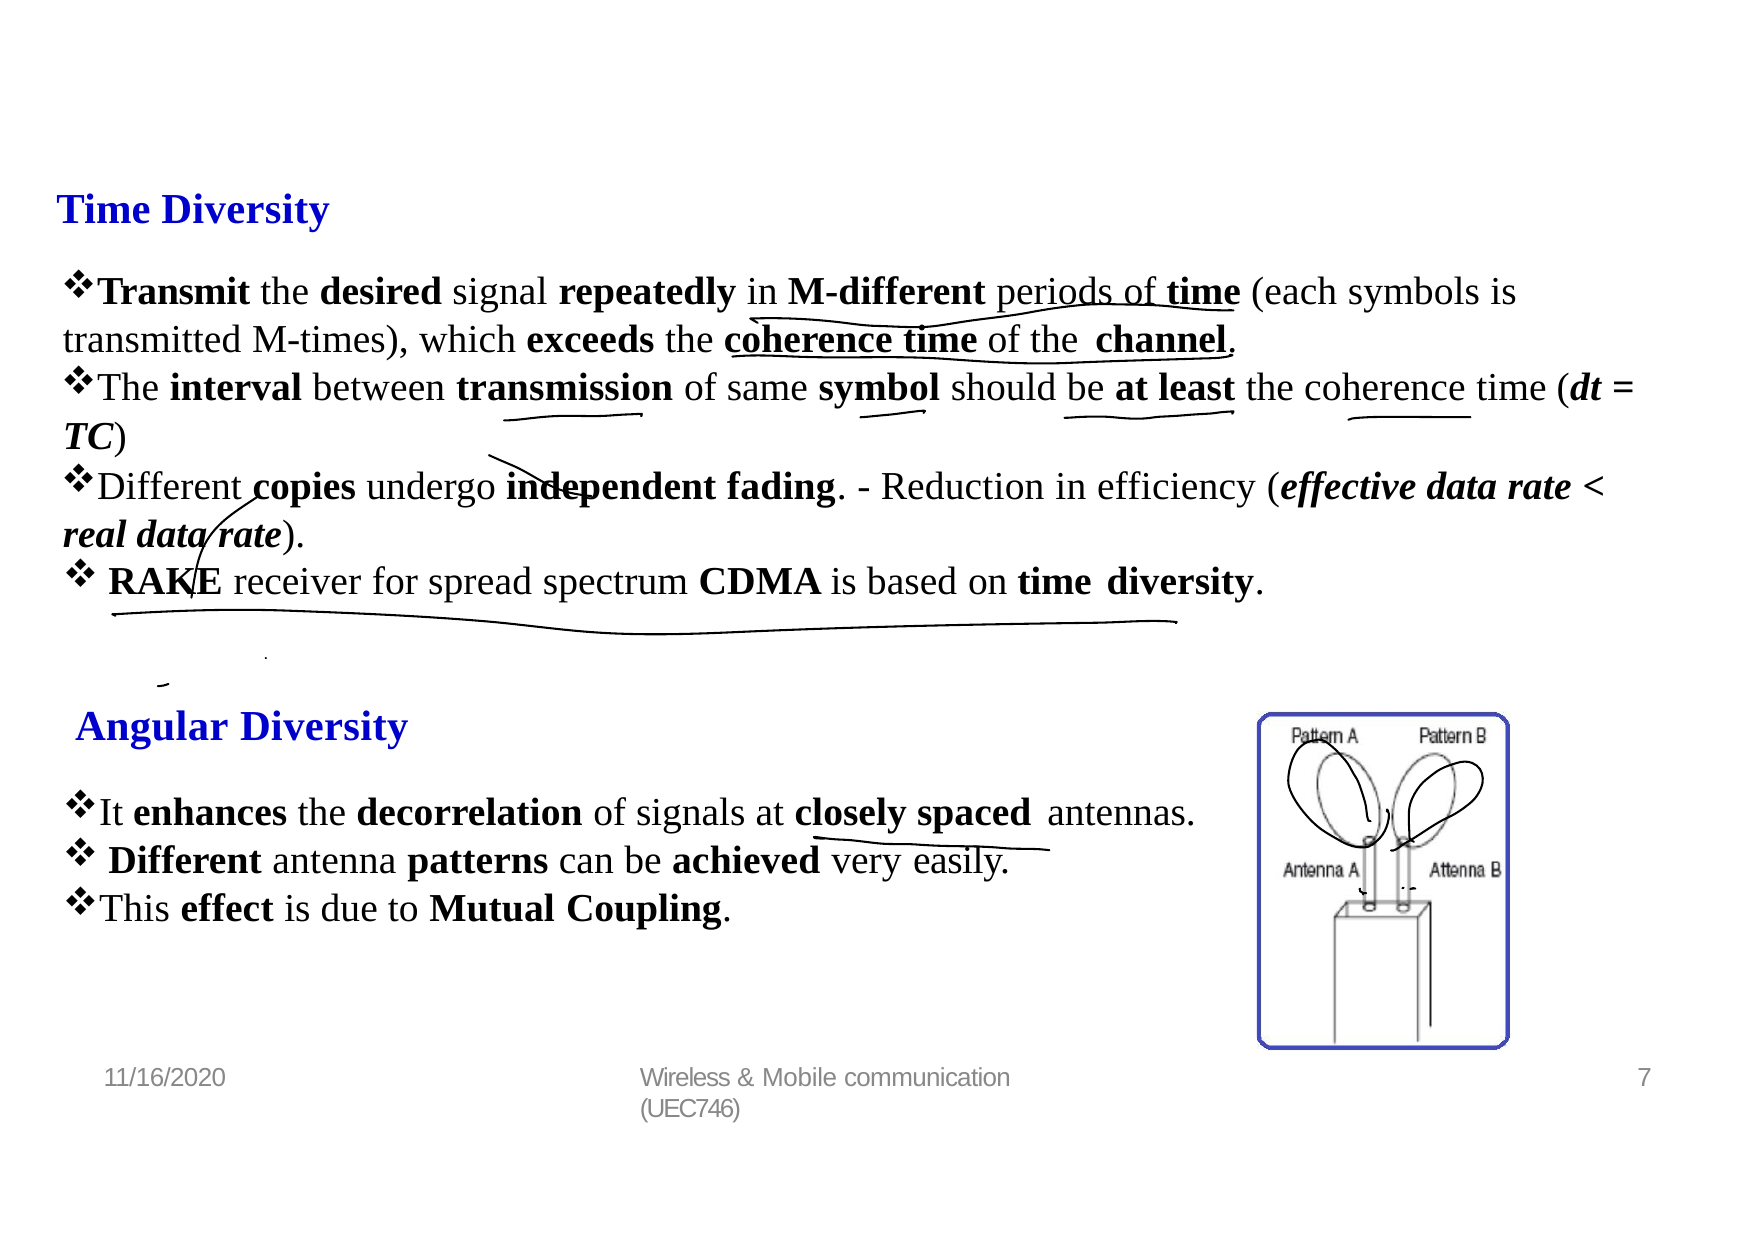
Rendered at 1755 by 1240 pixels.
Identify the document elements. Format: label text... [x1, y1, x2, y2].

slide_number 7 [1631, 1060, 1658, 1240]
text_box Transmit the desired signal repeatedly in M-different periods of time (each symbols is transmitted M-times), which exceeds the coherence time of the channel. The interval between transmission of same symbol should be at least the coherence time (dt = TC) Different copies undergo independent fading. - Reduction in efficiency (effective data rate < real data rate). RAKE receiver for spread spectrum CDMA is based on time diversity. Angular Diversity It enhances the decorrelation of signals at closely spaced antennas. Different antenna patterns can be achieved very easily. This effect is due to Mutual Coupling. [60, 262, 1660, 930]
text_box [1256, 711, 1511, 1051]
title Time Diversity [54, 177, 335, 388]
footer Wireless & Mobile communication (UEC746) [637, 1060, 1115, 1240]
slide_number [101, 1060, 231, 1240]
